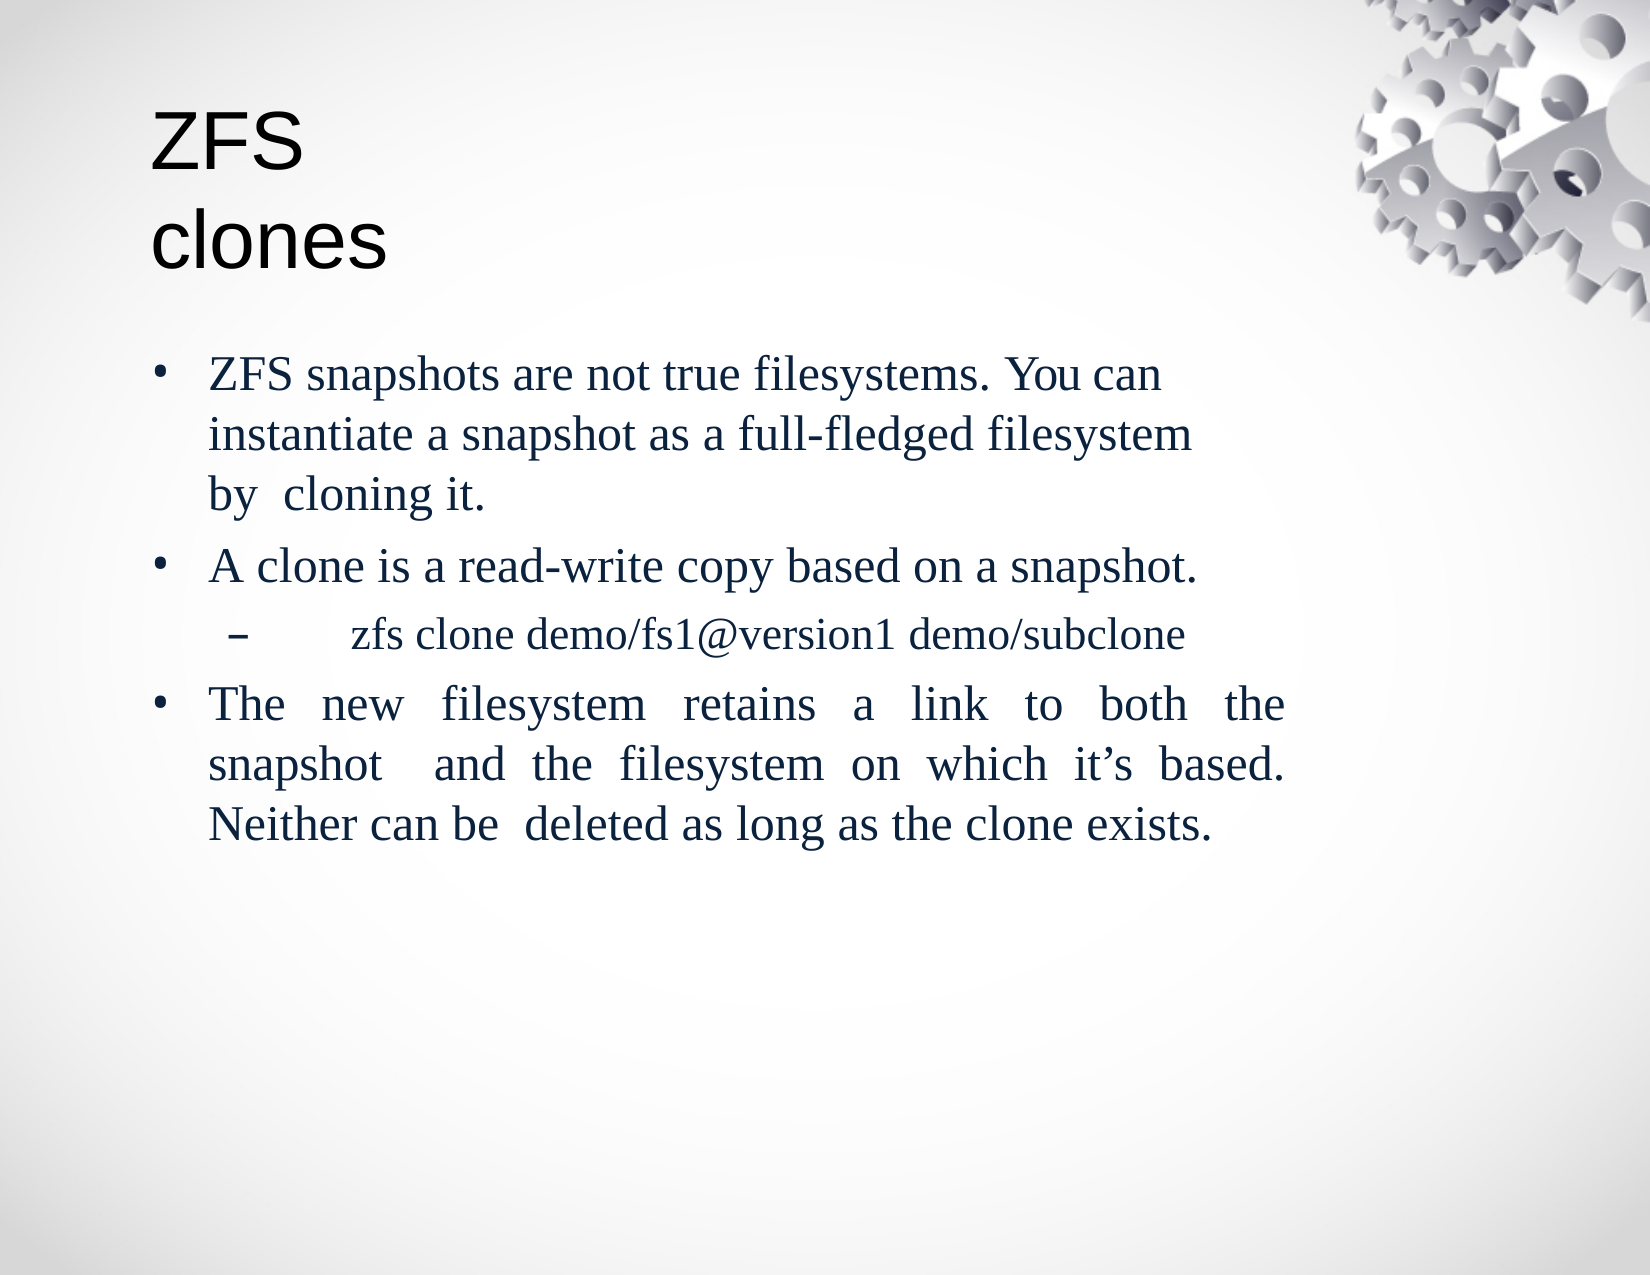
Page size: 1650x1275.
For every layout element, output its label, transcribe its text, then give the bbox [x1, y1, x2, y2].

picture [0, 0, 1650, 1275]
text_box ZFS snapshots are not true filesystems. You can instantiate a snapshot as a full-fledged filesystem by cloning it. A clone is a read-write copy based on a snapshot. – zfs clone demo/fs1@version1 demo/subclone The new filesystem retains a link to both the snapshot and the filesystem on which it’s based. Neither can be deleted as long as the clone exists. [149, 338, 1287, 851]
title ZFS clones [147, 77, 493, 293]
